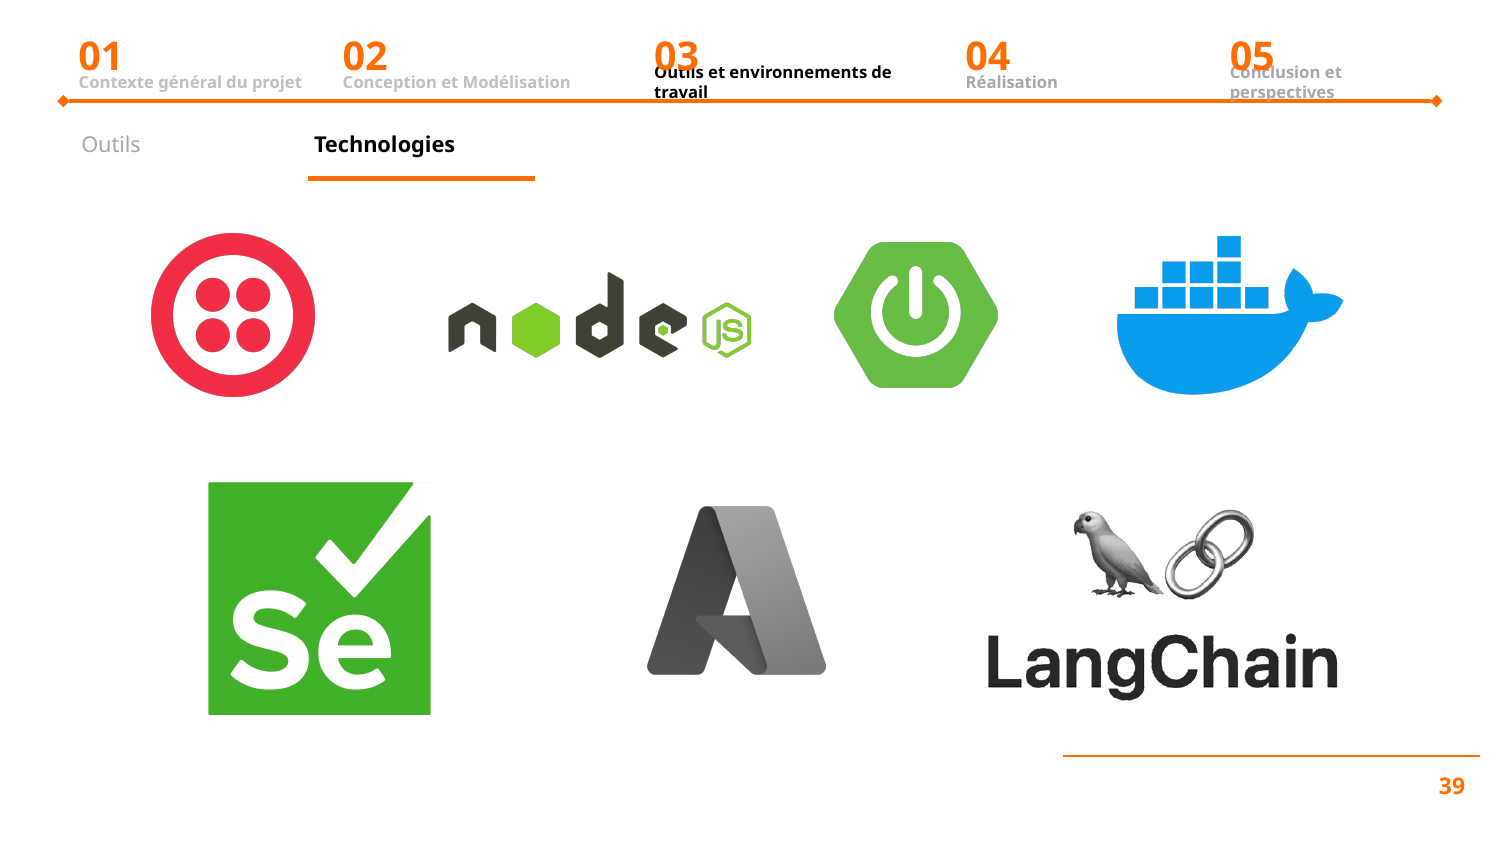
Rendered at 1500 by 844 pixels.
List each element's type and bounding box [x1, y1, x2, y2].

picture [1103, 189, 1356, 441]
text_box [74, 118, 303, 180]
text_box [638, 51, 949, 102]
picture [448, 272, 751, 358]
text_box [1214, 51, 1493, 102]
text_box [950, 51, 1213, 102]
text_box [341, 51, 637, 102]
picture [208, 482, 431, 715]
picture [834, 241, 998, 389]
text_box [63, 51, 341, 102]
picture [639, 493, 834, 688]
text_box [307, 118, 536, 180]
picture [151, 233, 315, 397]
picture [971, 493, 1356, 715]
